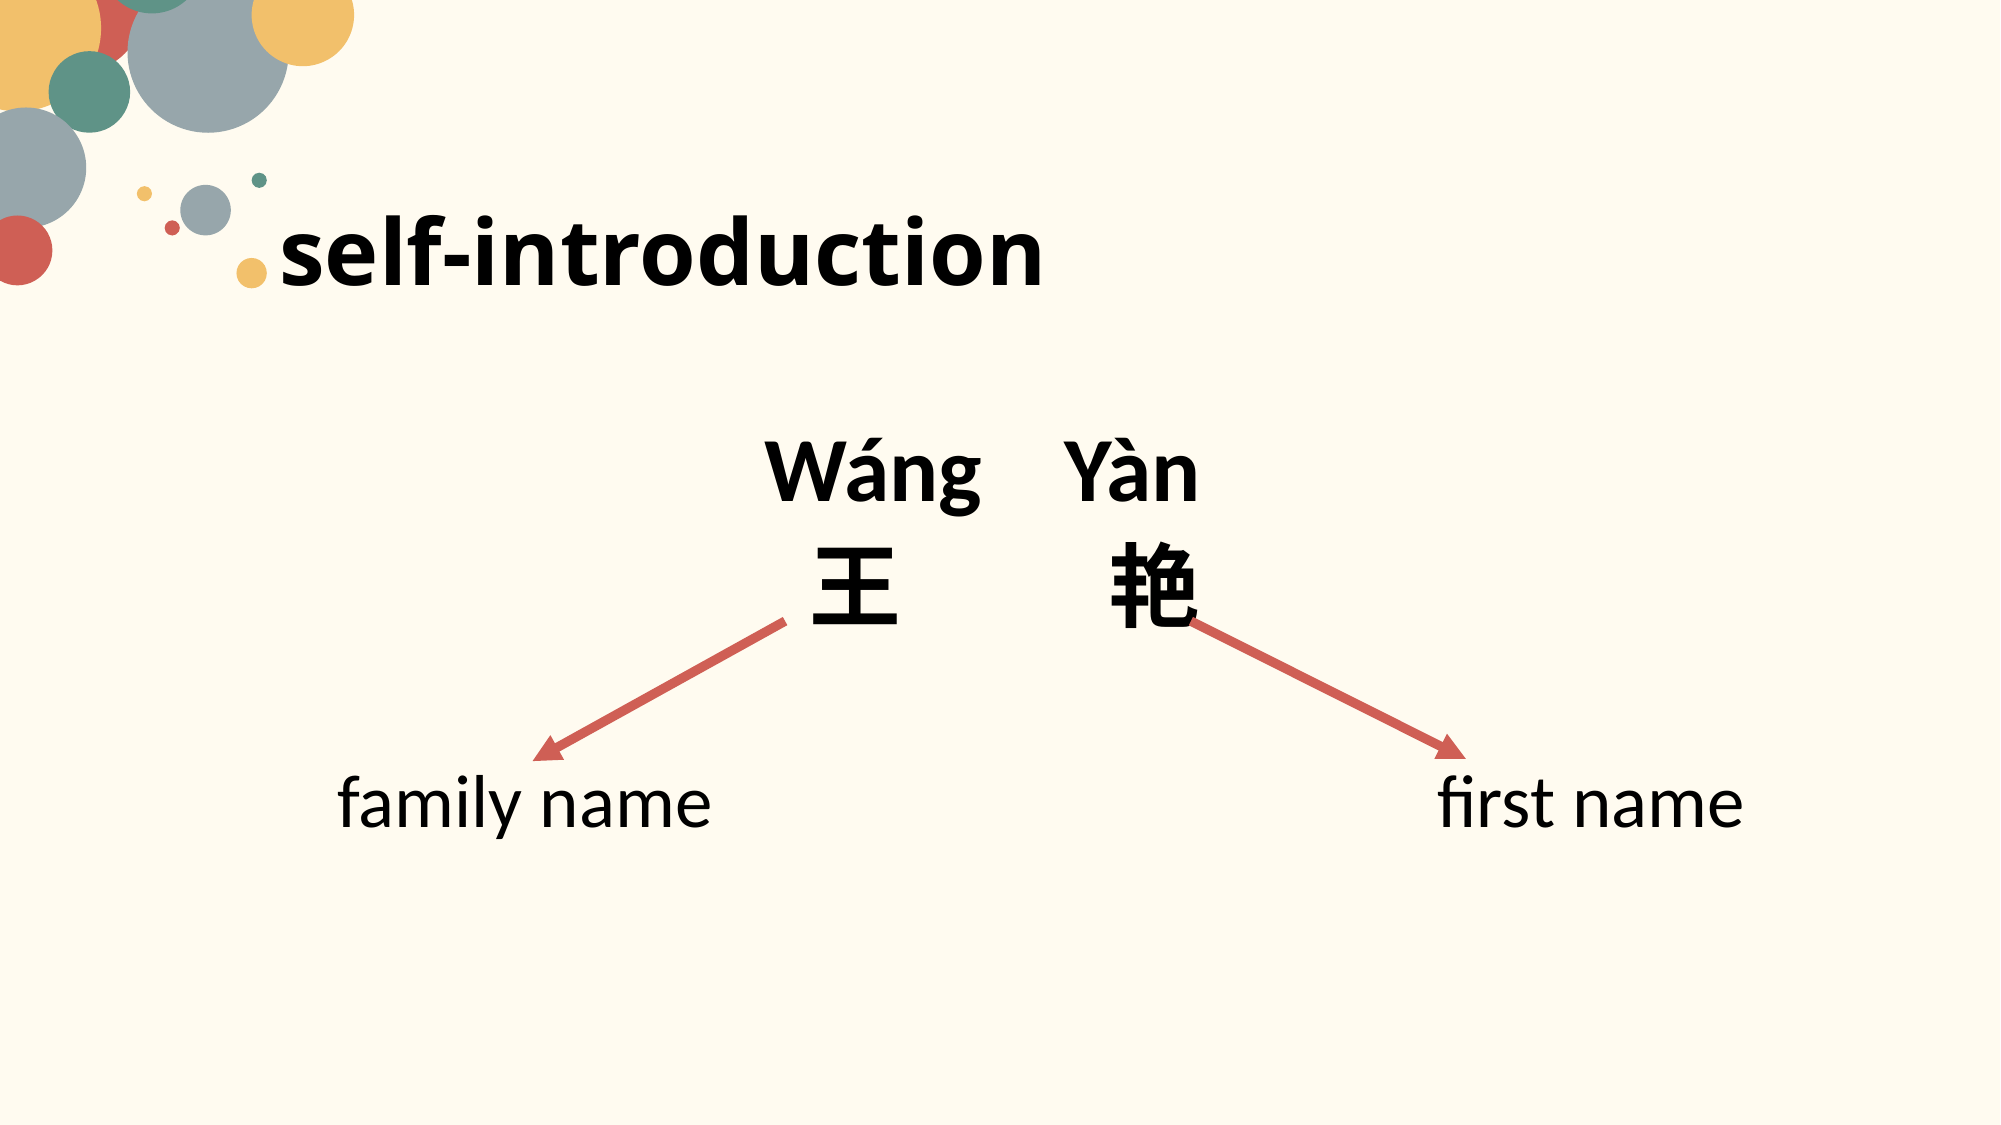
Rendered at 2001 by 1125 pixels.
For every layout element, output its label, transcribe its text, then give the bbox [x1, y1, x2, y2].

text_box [1190, 621, 1466, 759]
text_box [0, 0, 355, 289]
text_box first name [1422, 745, 1805, 851]
text_box family name [322, 745, 750, 851]
list Wáng Yàn 王 艳 [710, 414, 1385, 685]
title self-introduction [264, 146, 1990, 365]
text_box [532, 621, 785, 762]
